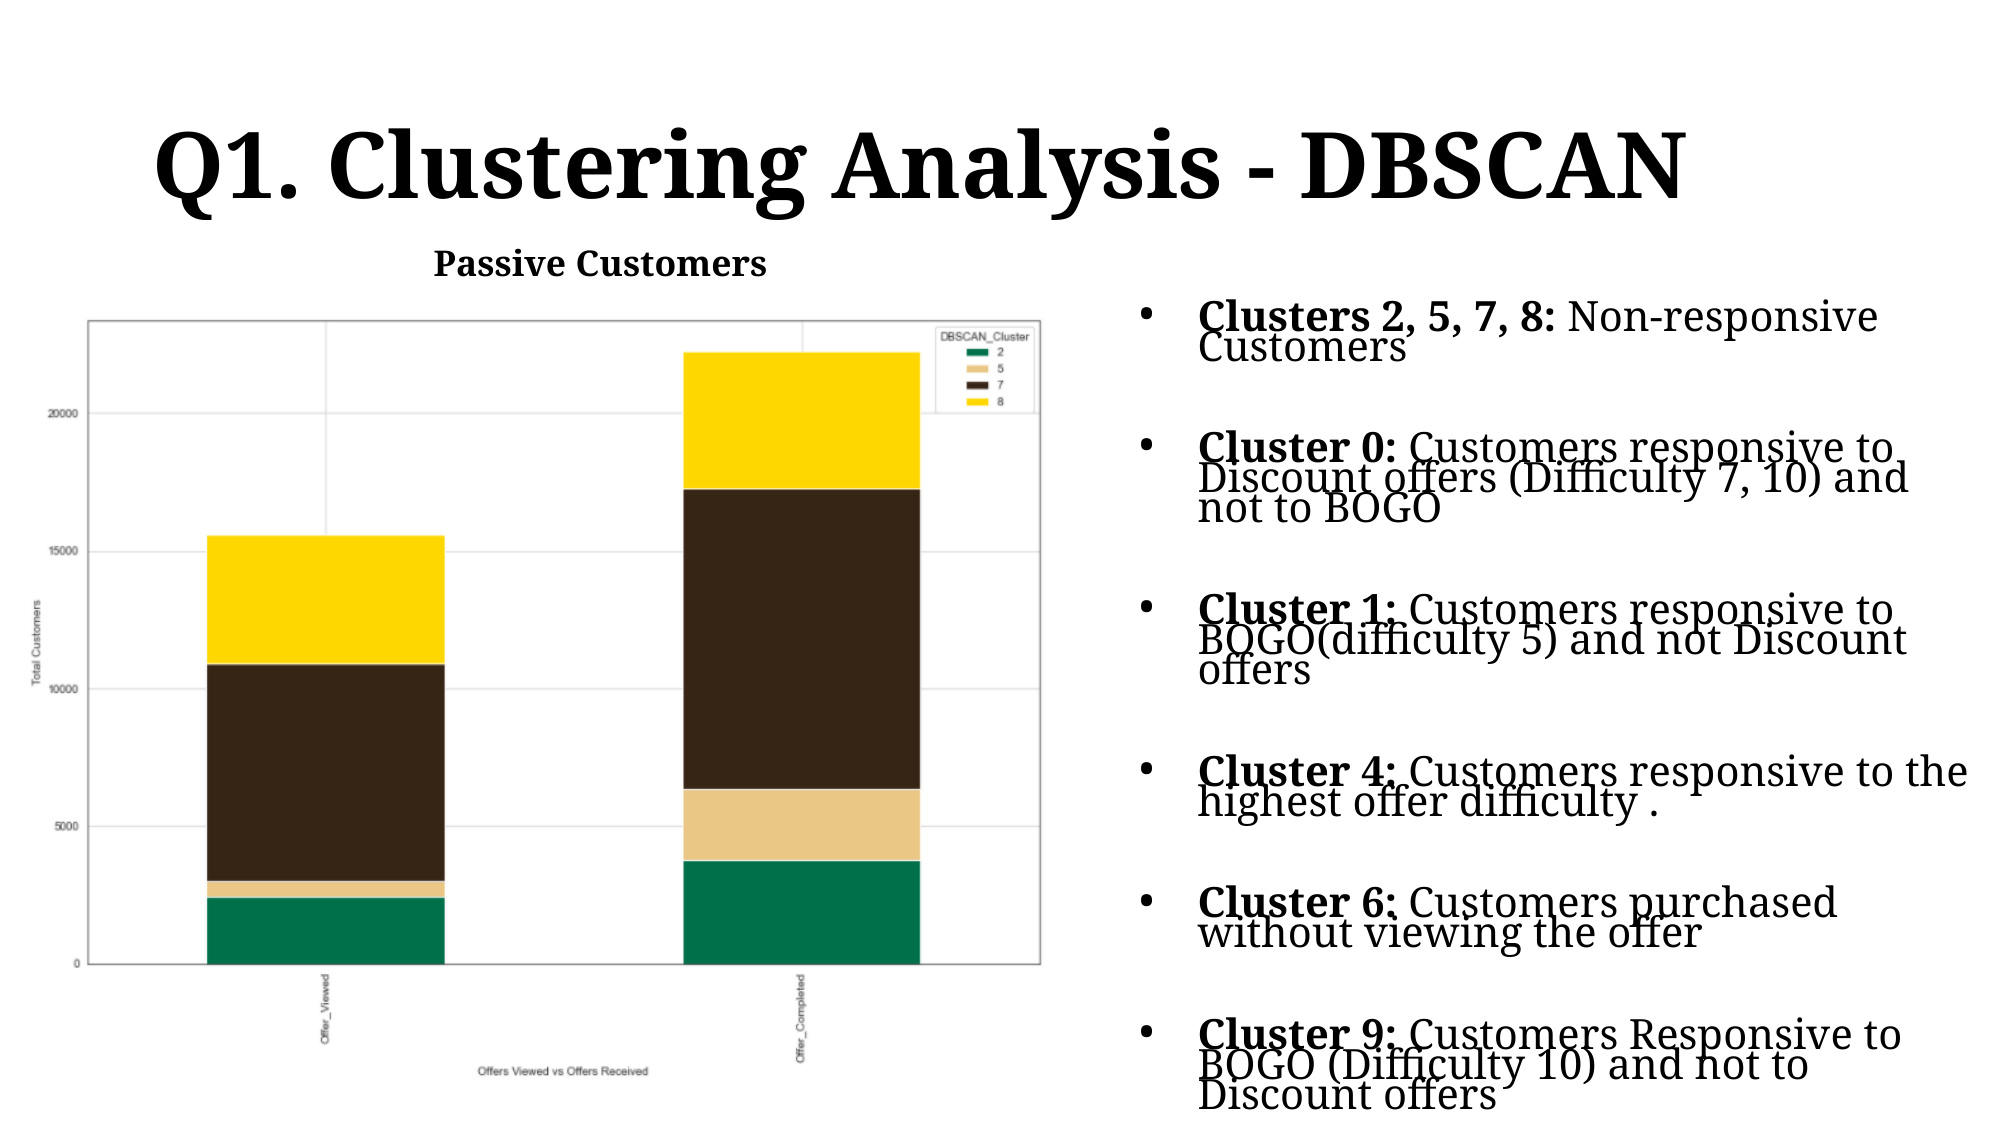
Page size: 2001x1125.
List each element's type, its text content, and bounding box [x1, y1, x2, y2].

text_box Passive Customers [182, 226, 1019, 291]
title Q1. Clustering Analysis - DBSCAN [137, 59, 1863, 278]
picture [24, 311, 1083, 1082]
list Clusters 2, 5, 7, 8: Non-responsive Customers Cluster 0: Customers responsive to Discount offers (Difficulty 7, 10) and not to BOGO Cluster 1: Customers responsive to BOGO(difficulty 5) and not Discount offers Cluster 4: Customers responsive to the highest offer difficulty . Cluster 6: Customers purchased without viewing the offer Cluster 9: Customers Responsive to BOGO (Difficulty 10) and not to Discount offers [1107, 299, 1993, 1014]
